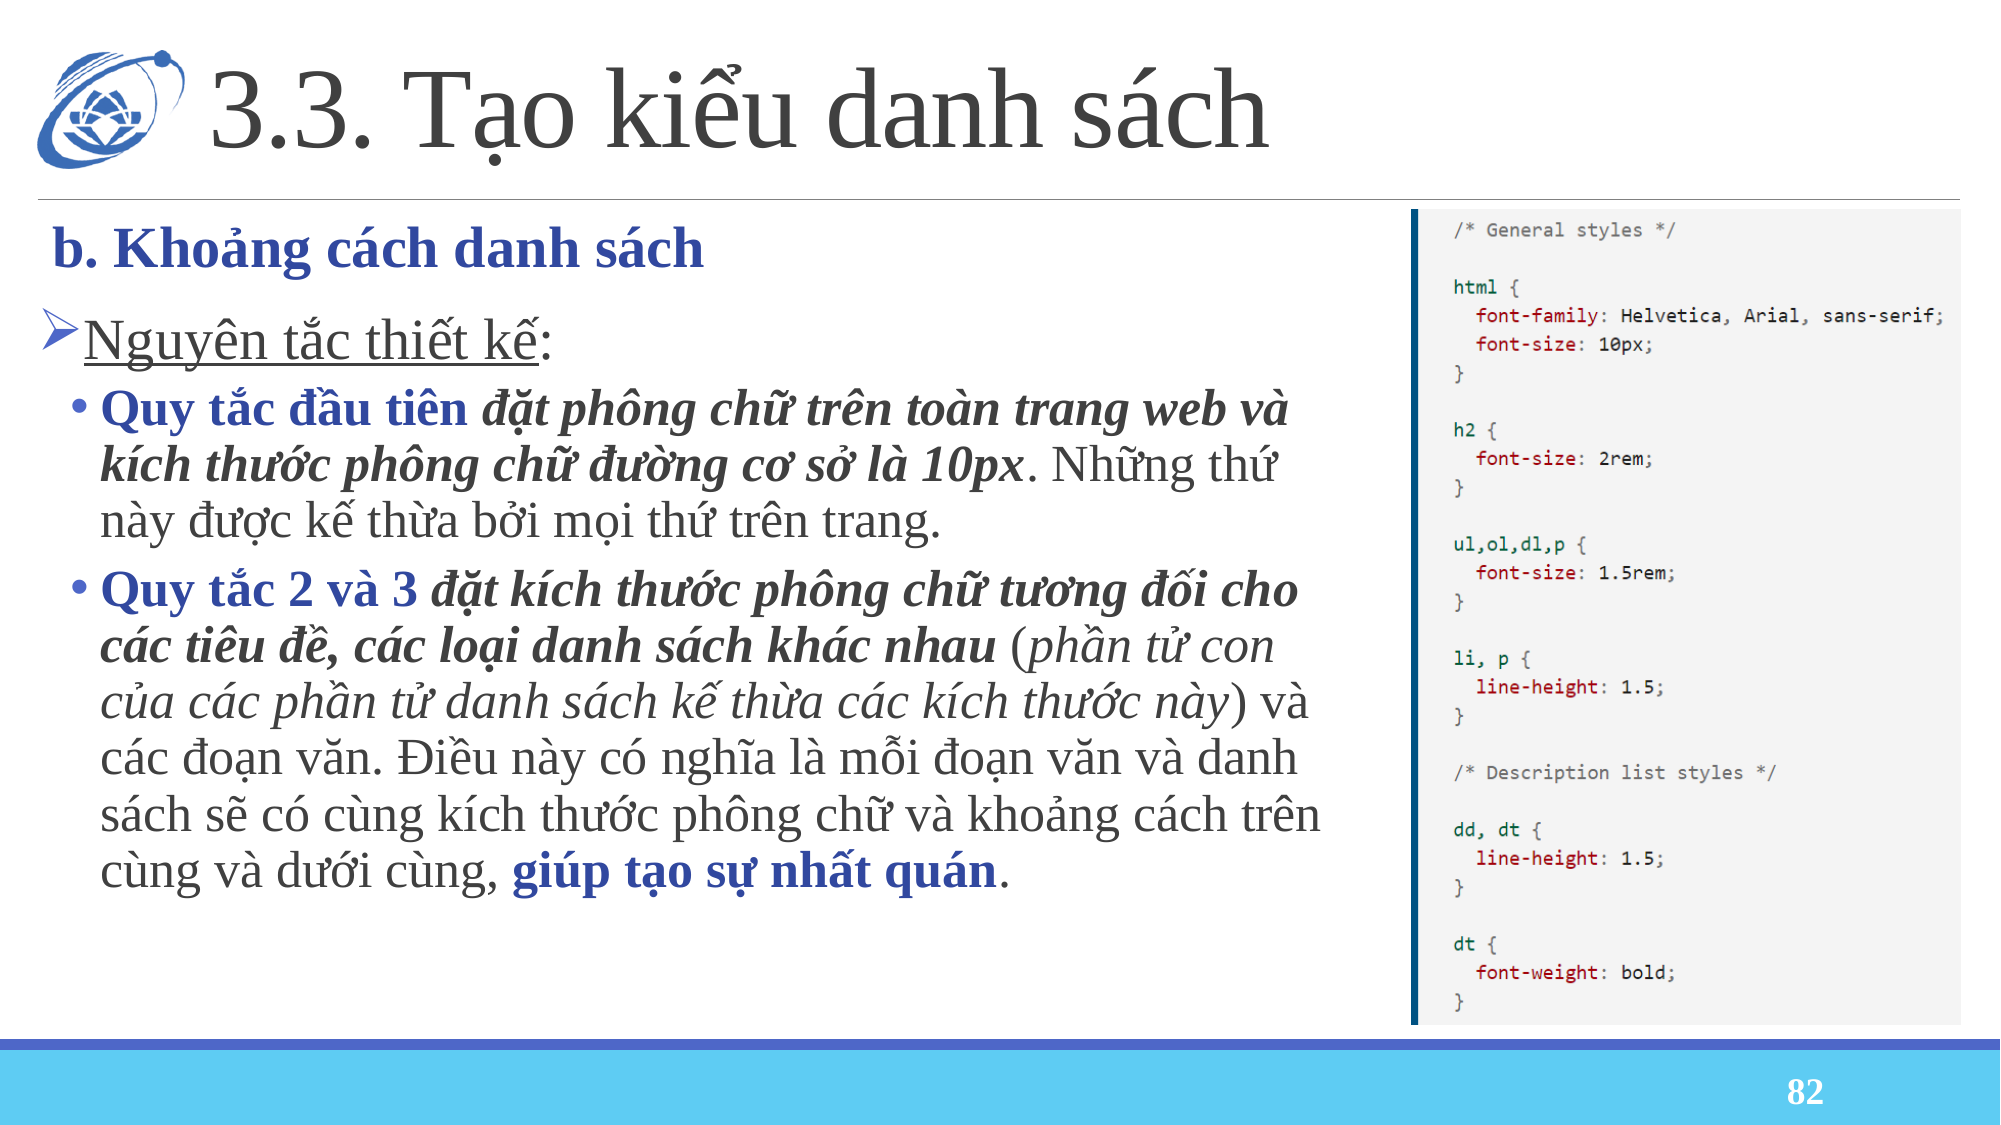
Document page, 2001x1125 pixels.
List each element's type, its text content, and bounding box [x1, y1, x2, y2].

picture [1411, 208, 1961, 1026]
list b. Khoảng cách danh sách Nguyên tắc thiết kế: Quy tắc đầu tiên đặt phông chữ trên toàn trang web và kích thước phông chữ đường cơ sở là 10px. Những thứ này được kế thừa bởi mọi thứ trên trang. Quy tắc 2 và 3 đặt kích thước phông chữ tương đối cho các tiêu đề, các loại danh sách khác nhau (phần tử con của các phần tử danh sách kế thừa các kích thước này) và các đoạn văn. Điều này có nghĩa là mỗi đoạn văn và danh sách sẽ có cùng kích thước phông chữ và khoảng cách trên cùng và dưới cùng, giúp tạo sự nhất quán. [37, 209, 1364, 1011]
picture [37, 34, 185, 183]
slide_number 82 [1624, 1059, 1840, 1120]
title 3.3. Tạo kiểu danh sách [193, 47, 1961, 192]
